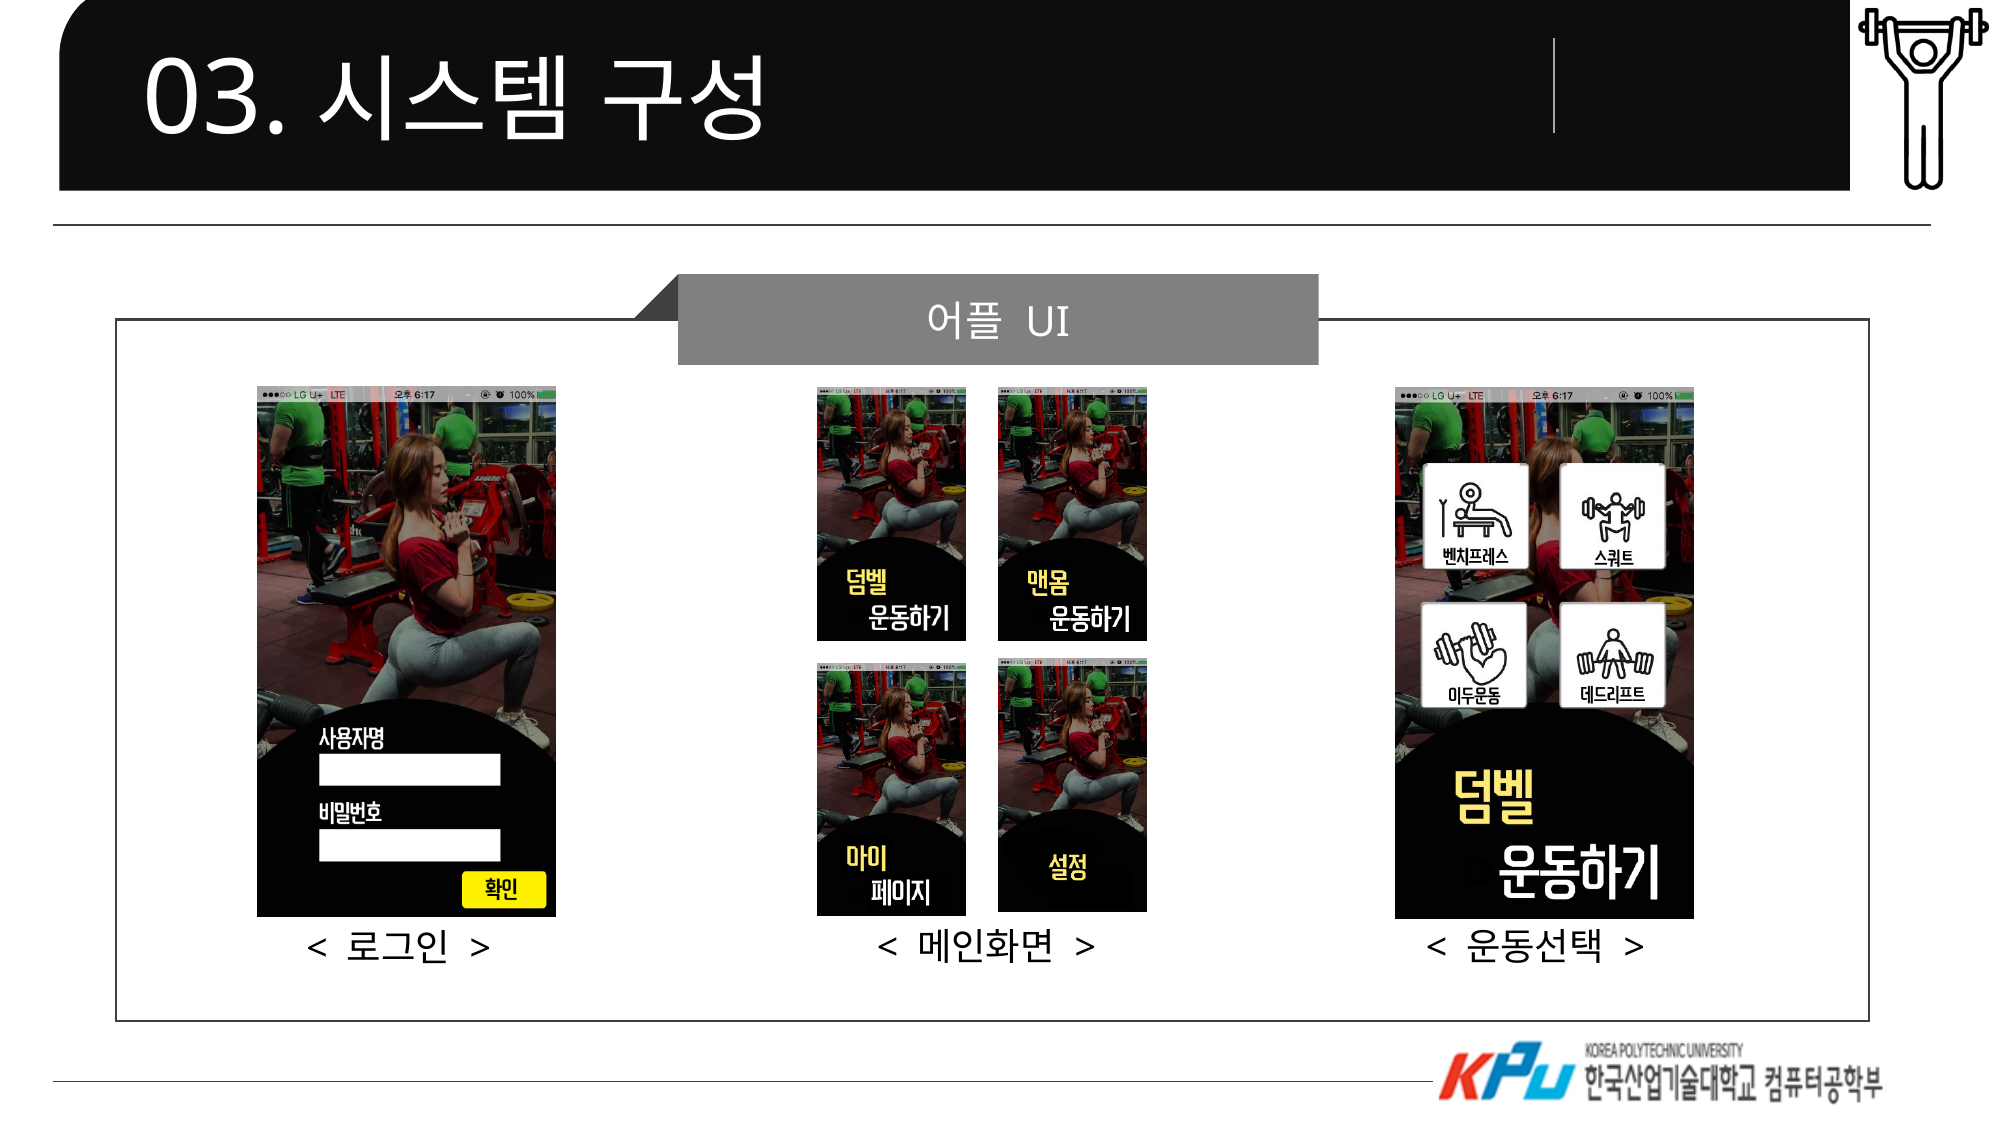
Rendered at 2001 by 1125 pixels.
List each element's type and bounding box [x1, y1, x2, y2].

text_box [115, 274, 1869, 1022]
text_box [1433, 1039, 1888, 1113]
picture [1395, 387, 1694, 919]
text_box [816, 387, 1147, 916]
picture [257, 386, 556, 917]
picture [1850, 0, 1997, 197]
text_box [59, 0, 1850, 191]
